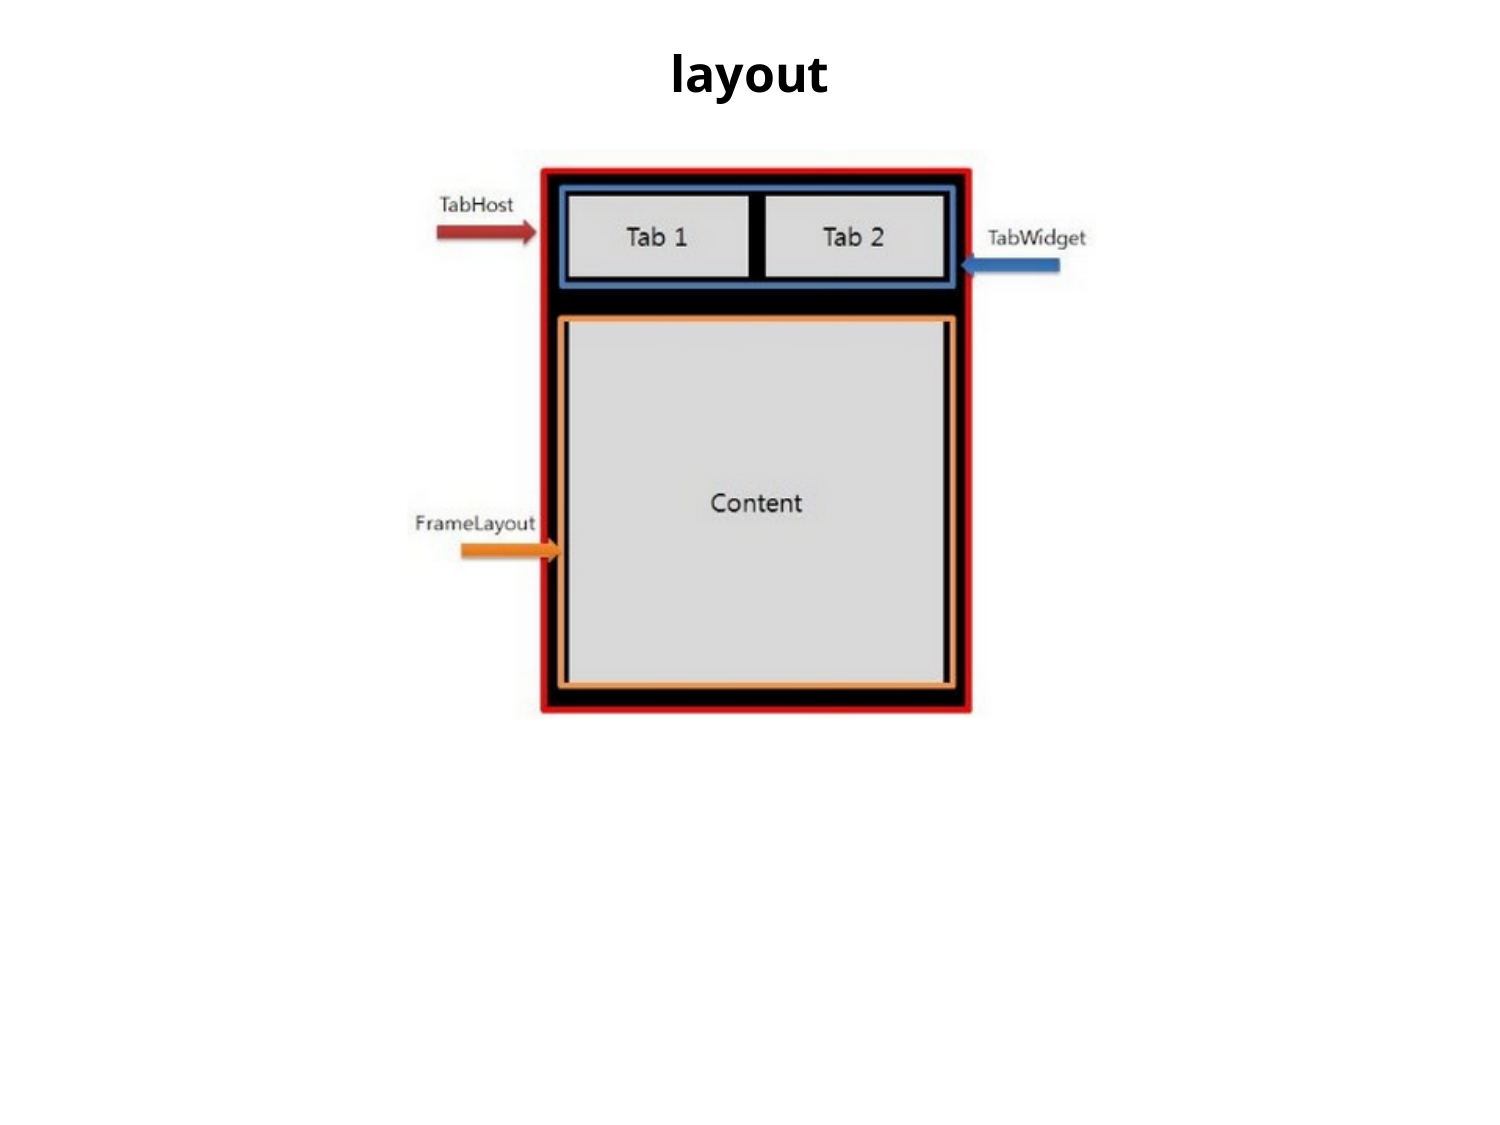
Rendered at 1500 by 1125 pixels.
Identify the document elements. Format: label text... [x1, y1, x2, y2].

text_box layout [304, 35, 1196, 110]
picture [386, 116, 1106, 741]
